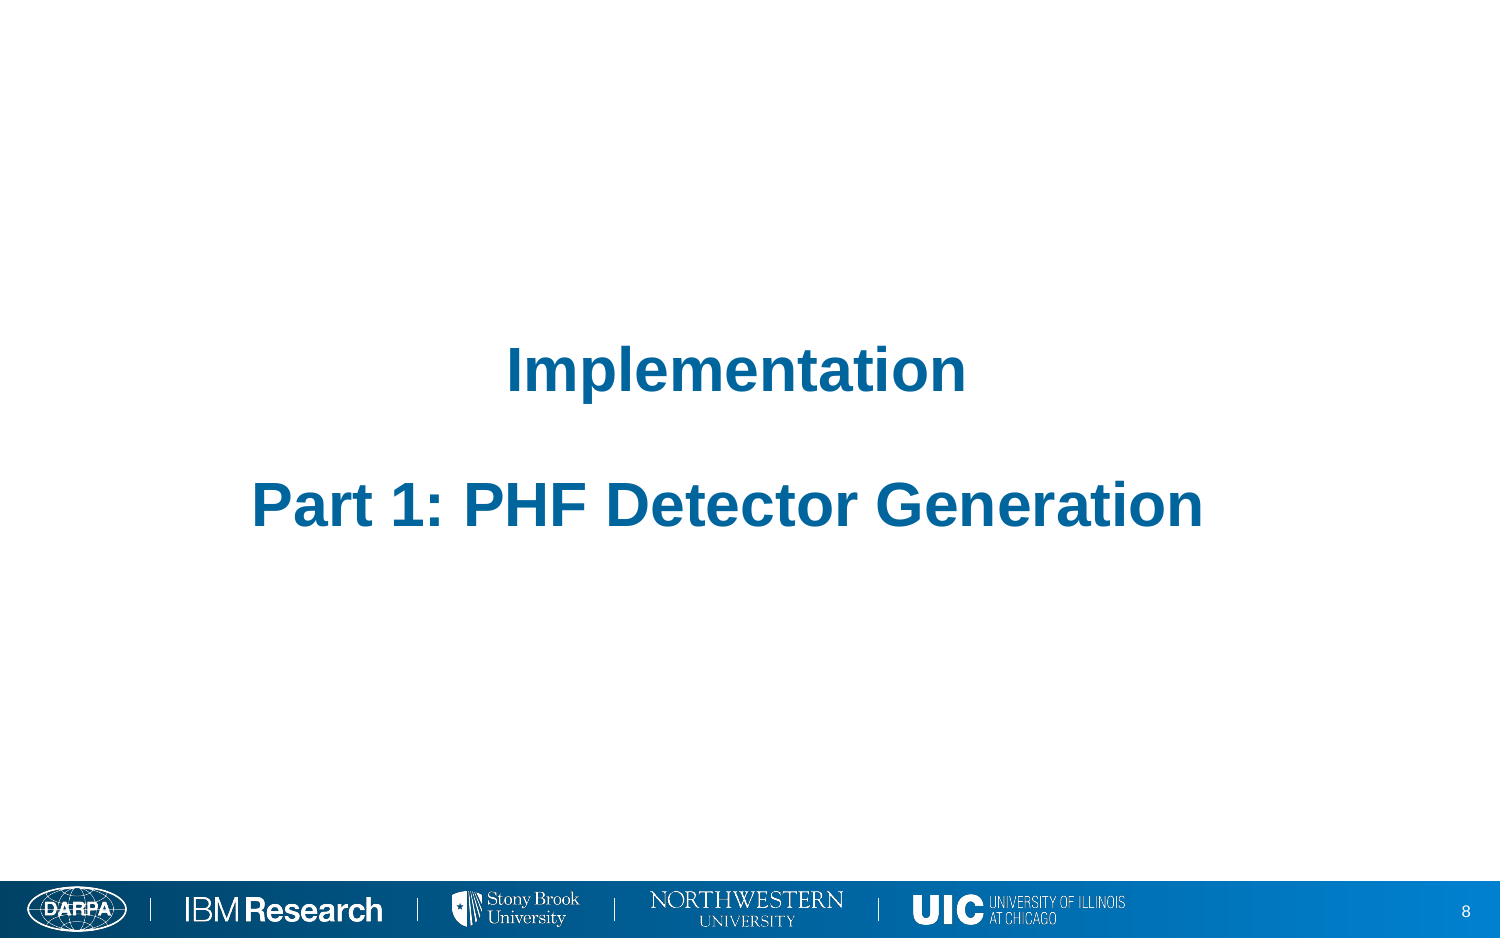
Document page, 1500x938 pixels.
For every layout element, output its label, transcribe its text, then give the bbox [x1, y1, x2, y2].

picture [913, 894, 1125, 925]
picture [27, 886, 127, 932]
subtitle Implementation Part 1: PHF Detector Generation [124, 329, 1351, 557]
picture [452, 891, 580, 927]
picture [650, 891, 843, 927]
picture [186, 897, 382, 922]
